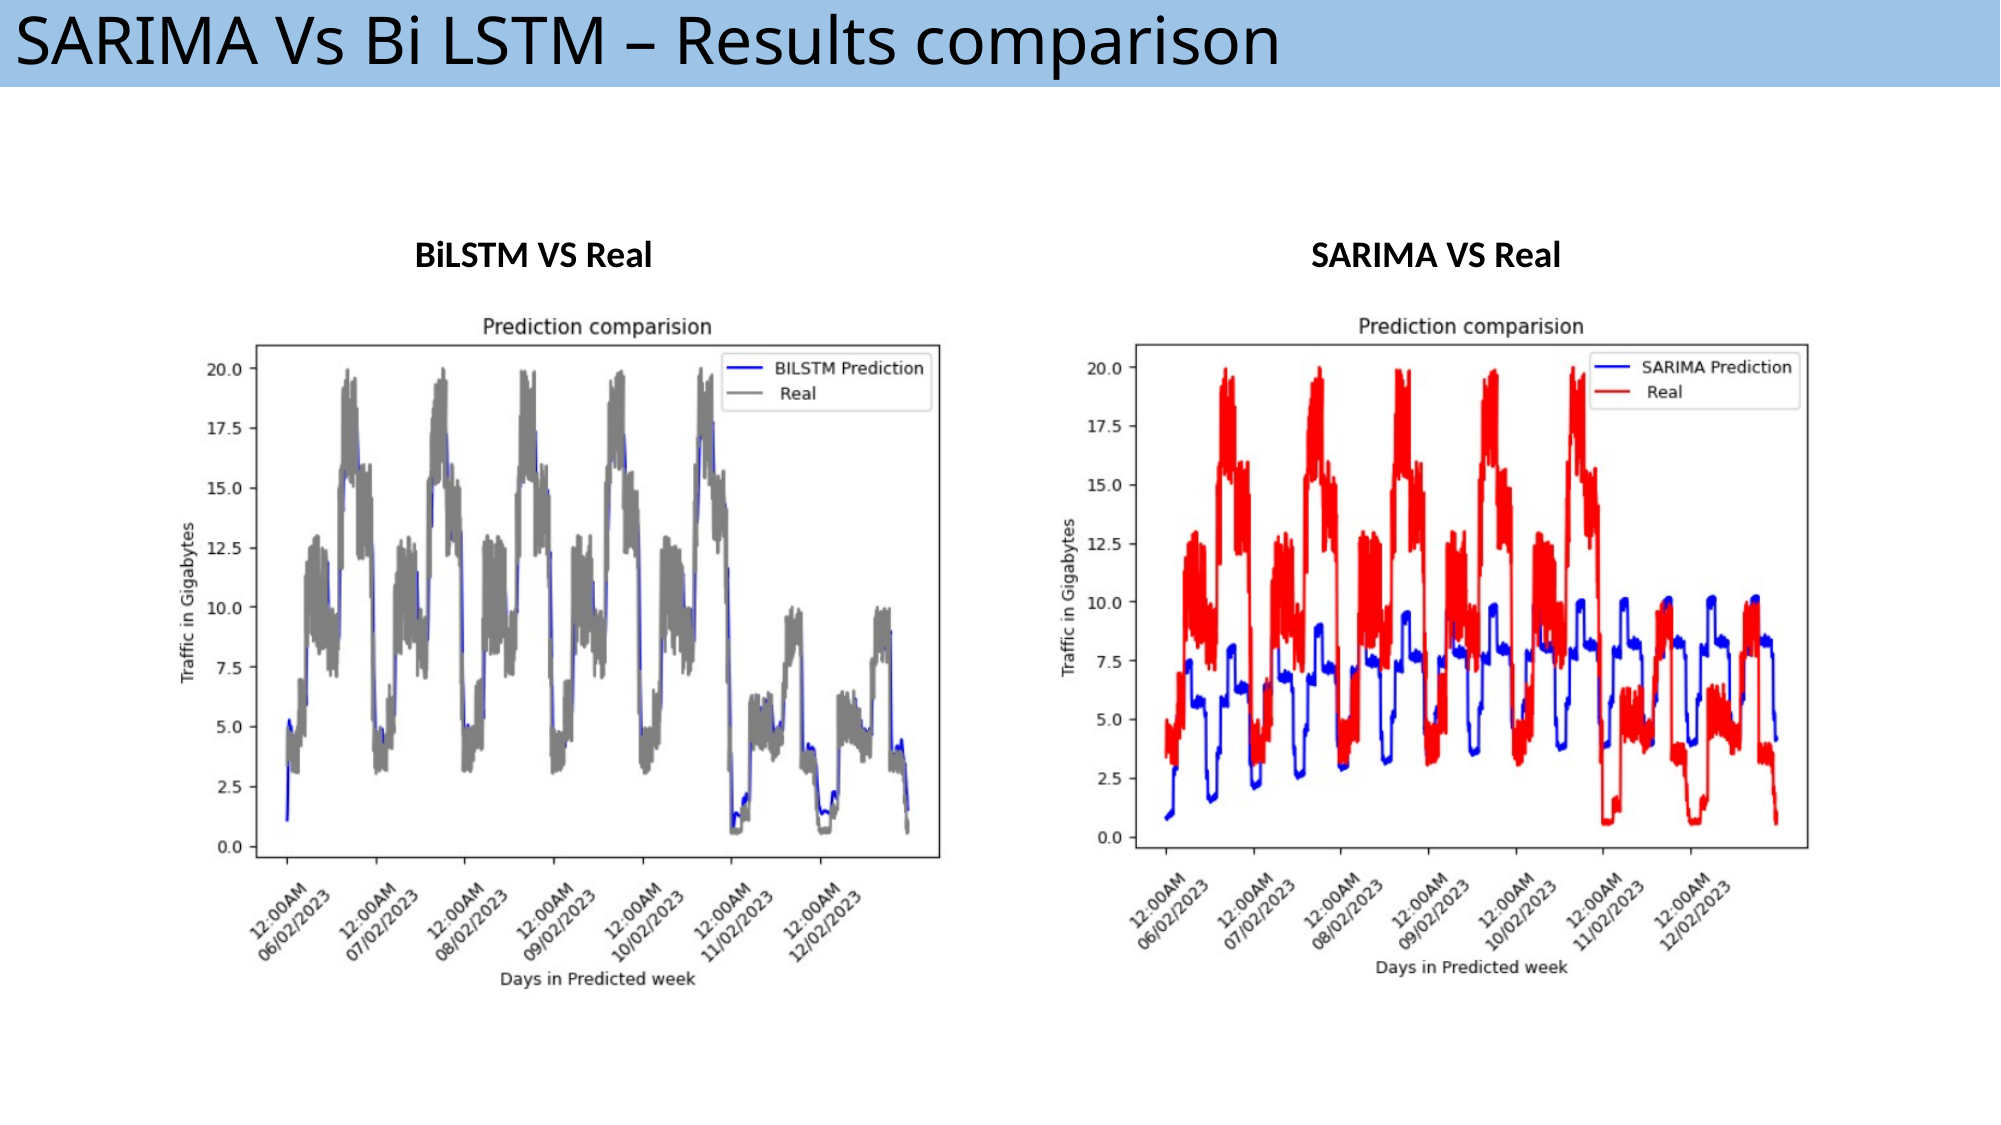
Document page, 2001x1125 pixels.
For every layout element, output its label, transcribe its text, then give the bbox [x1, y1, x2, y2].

picture [169, 306, 950, 1000]
text_box SARIMA VS Real [1030, 222, 1852, 282]
picture [1050, 306, 1817, 988]
text_box BiLSTM VS Real [127, 222, 950, 282]
title SARIMA Vs Bi LSTM – Results comparison [0, 0, 2000, 87]
